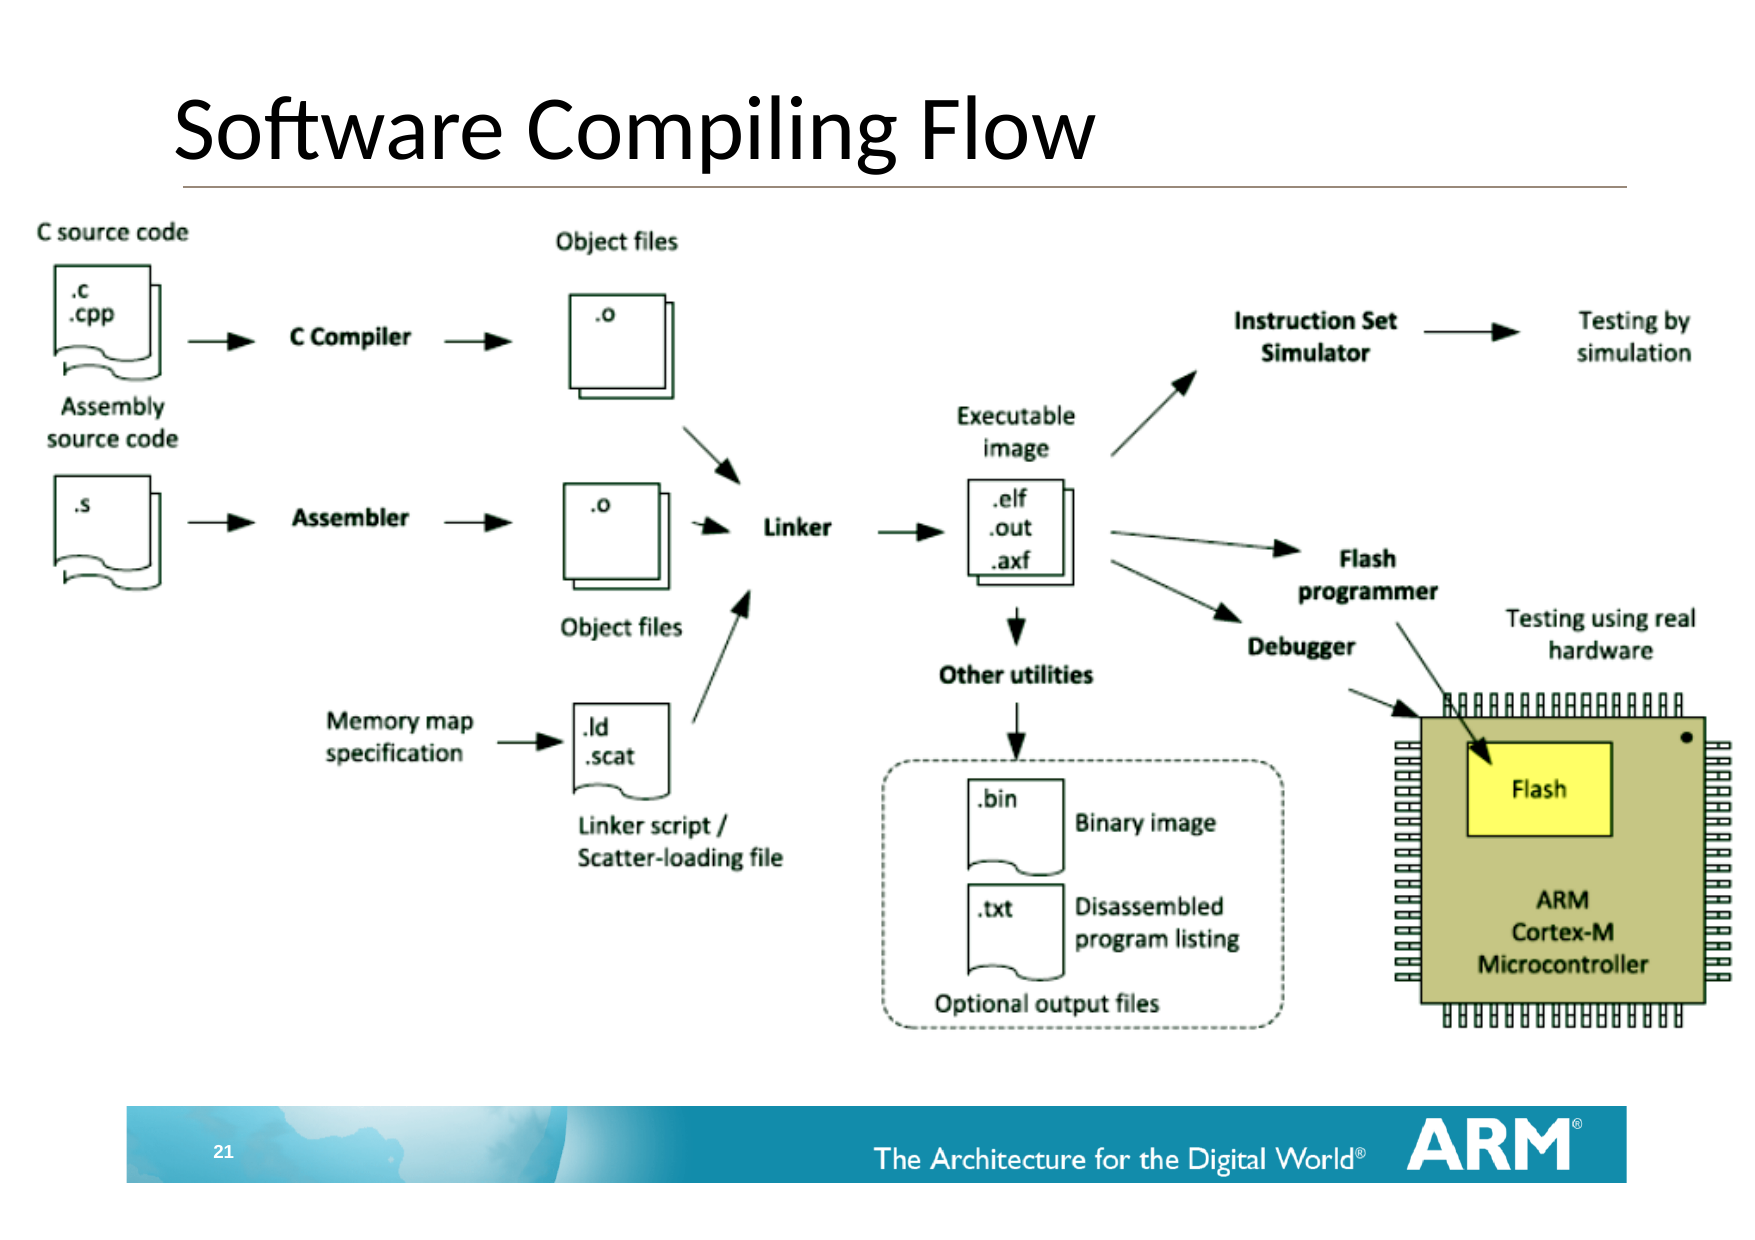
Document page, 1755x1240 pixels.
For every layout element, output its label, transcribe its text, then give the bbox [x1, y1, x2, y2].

picture [0, 197, 1755, 1043]
picture [126, 1106, 1627, 1183]
slide_number 21 [198, 1139, 287, 1187]
title Software Compiling Flow [173, 80, 1581, 172]
